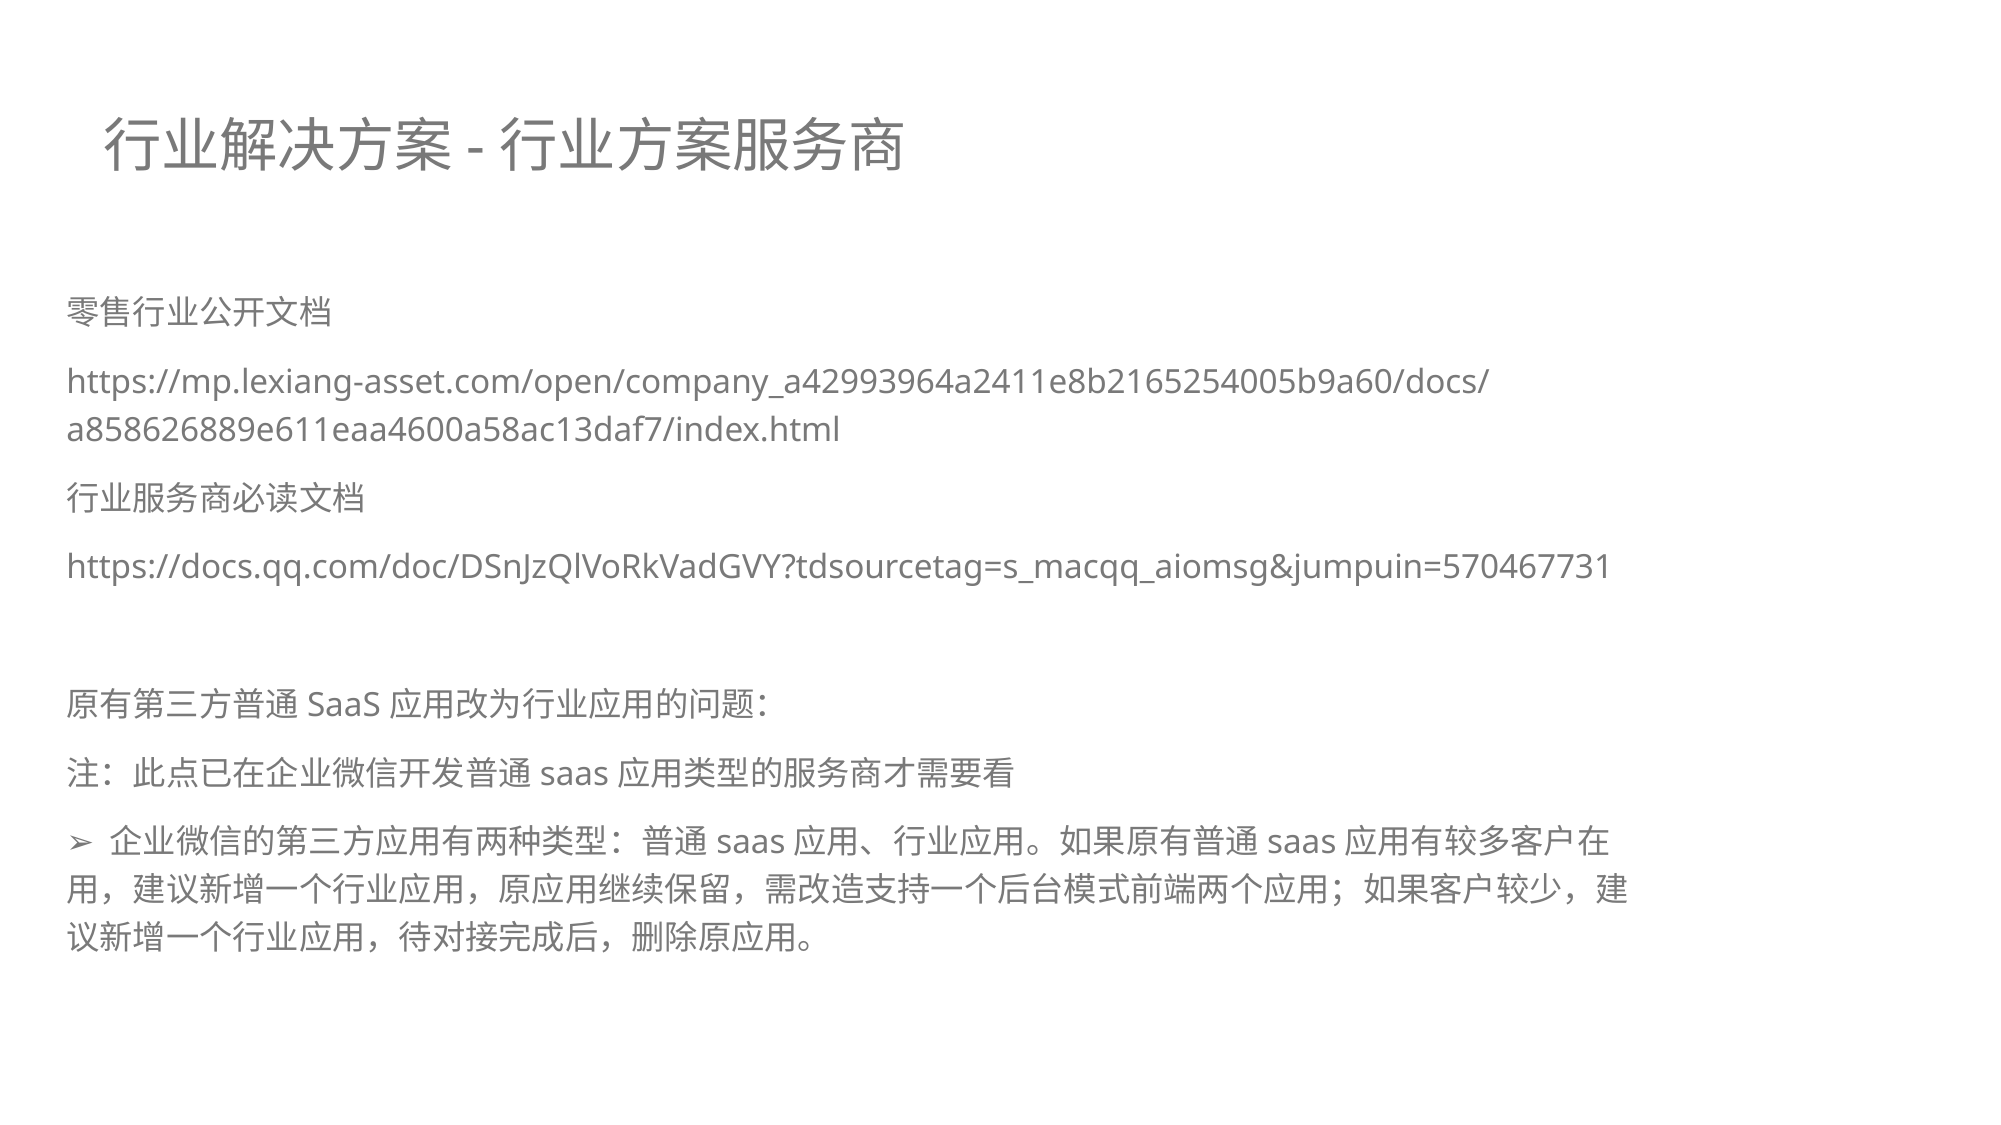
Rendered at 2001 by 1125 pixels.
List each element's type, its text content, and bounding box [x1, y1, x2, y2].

text_box 行业解决方案-行业方案服务商 [95, 100, 1797, 186]
subtitle 零售行业公开文档 https://mp.lexiang-asset.com/open/company_a42993964a2411e8b2165254005b9a60/docs/a858626889e611eaa4600a58ac13daf7/index.html 行业服务商必读文档 https://docs.qq.com/doc/DSnJzQlVoRkVadGVY?tdsourcetag=s_macqq_aiomsg&jumpuin=570467731 原有第三方普通SaaS应用改为行业应用的问题： 注：此点已在企业微信开发普通saas应用类型的服务商才需要看 ➢ 企业微信的第三方应用有两种类型：普通saas应用、行业应用。如果原有普通saas应用有较多客户在用，建议新增一个行业应用，原应用继续保留，需改造支持一个后台模式前端两个应用；如果客户较少，建议新增一个行业应用，待对接完成后，删除原应用。 [58, 275, 1639, 1073]
